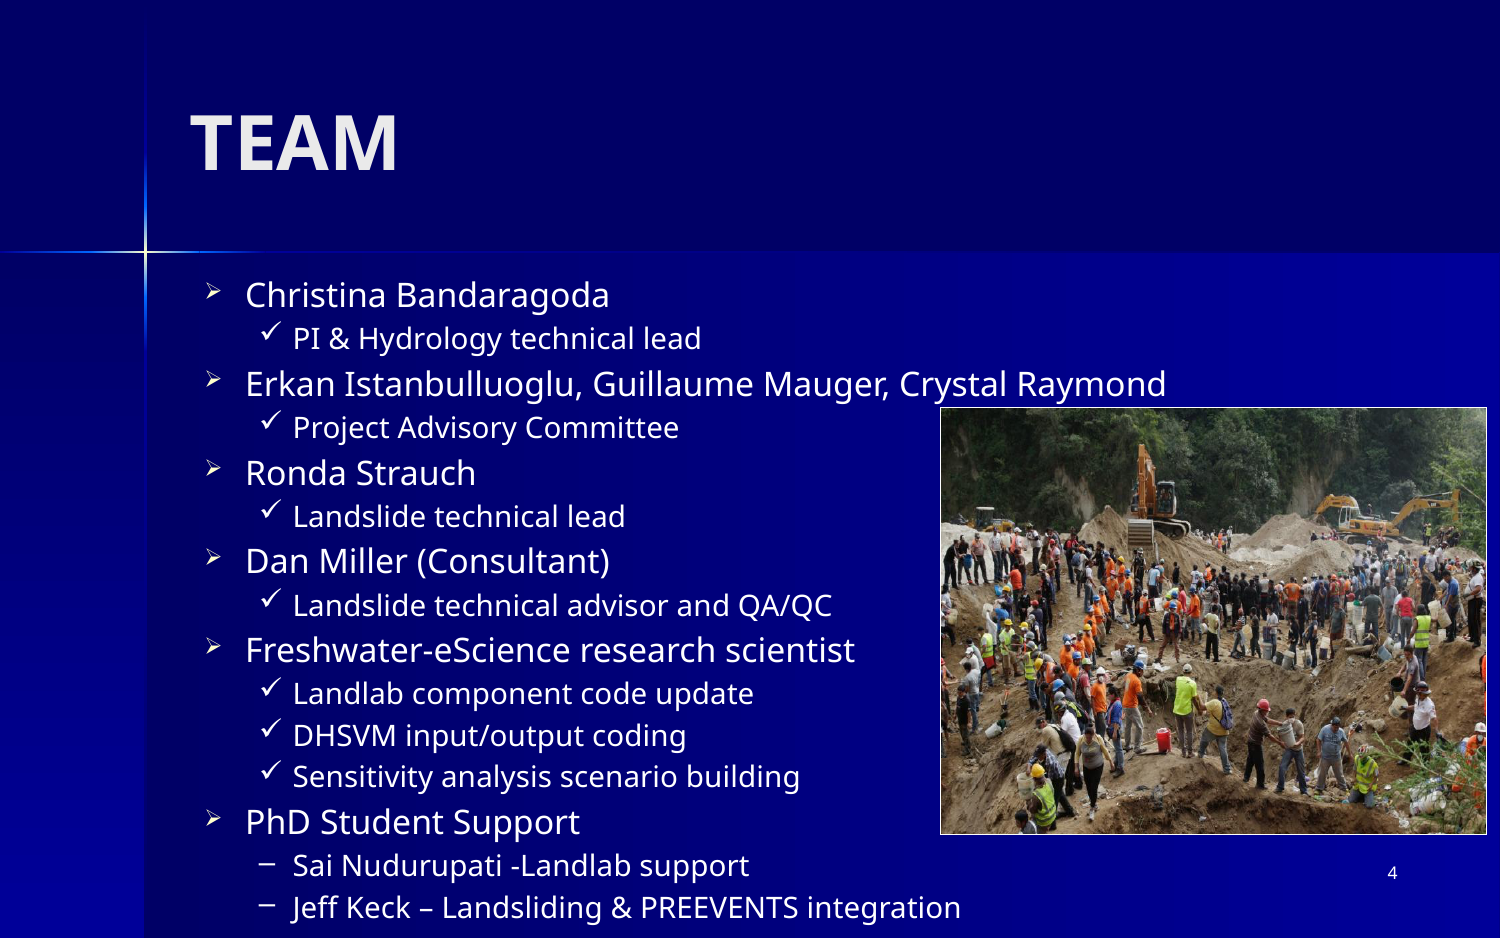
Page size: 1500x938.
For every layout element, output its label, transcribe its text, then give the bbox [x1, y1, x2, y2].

picture [940, 407, 1487, 835]
title TEAM [174, 41, 1413, 238]
slide_number 4 [1100, 854, 1413, 917]
list Christina Bandaragoda PI & Hydrology technical lead Erkan Istanbulluoglu, Guillaume Mauger, Crystal Raymond Project Advisory Committee Ronda Strauch Landslide technical lead Dan Miller (Consultant) Landslide technical advisor and QA/QC Freshwater-eScience research scientist Landlab component code update DHSVM input/output coding Sensitivity analysis scenario building PhD Student Support Sai Nudurupati -Landlab support Jeff Keck – Landsliding & PREEVENTS integration [189, 265, 1330, 938]
